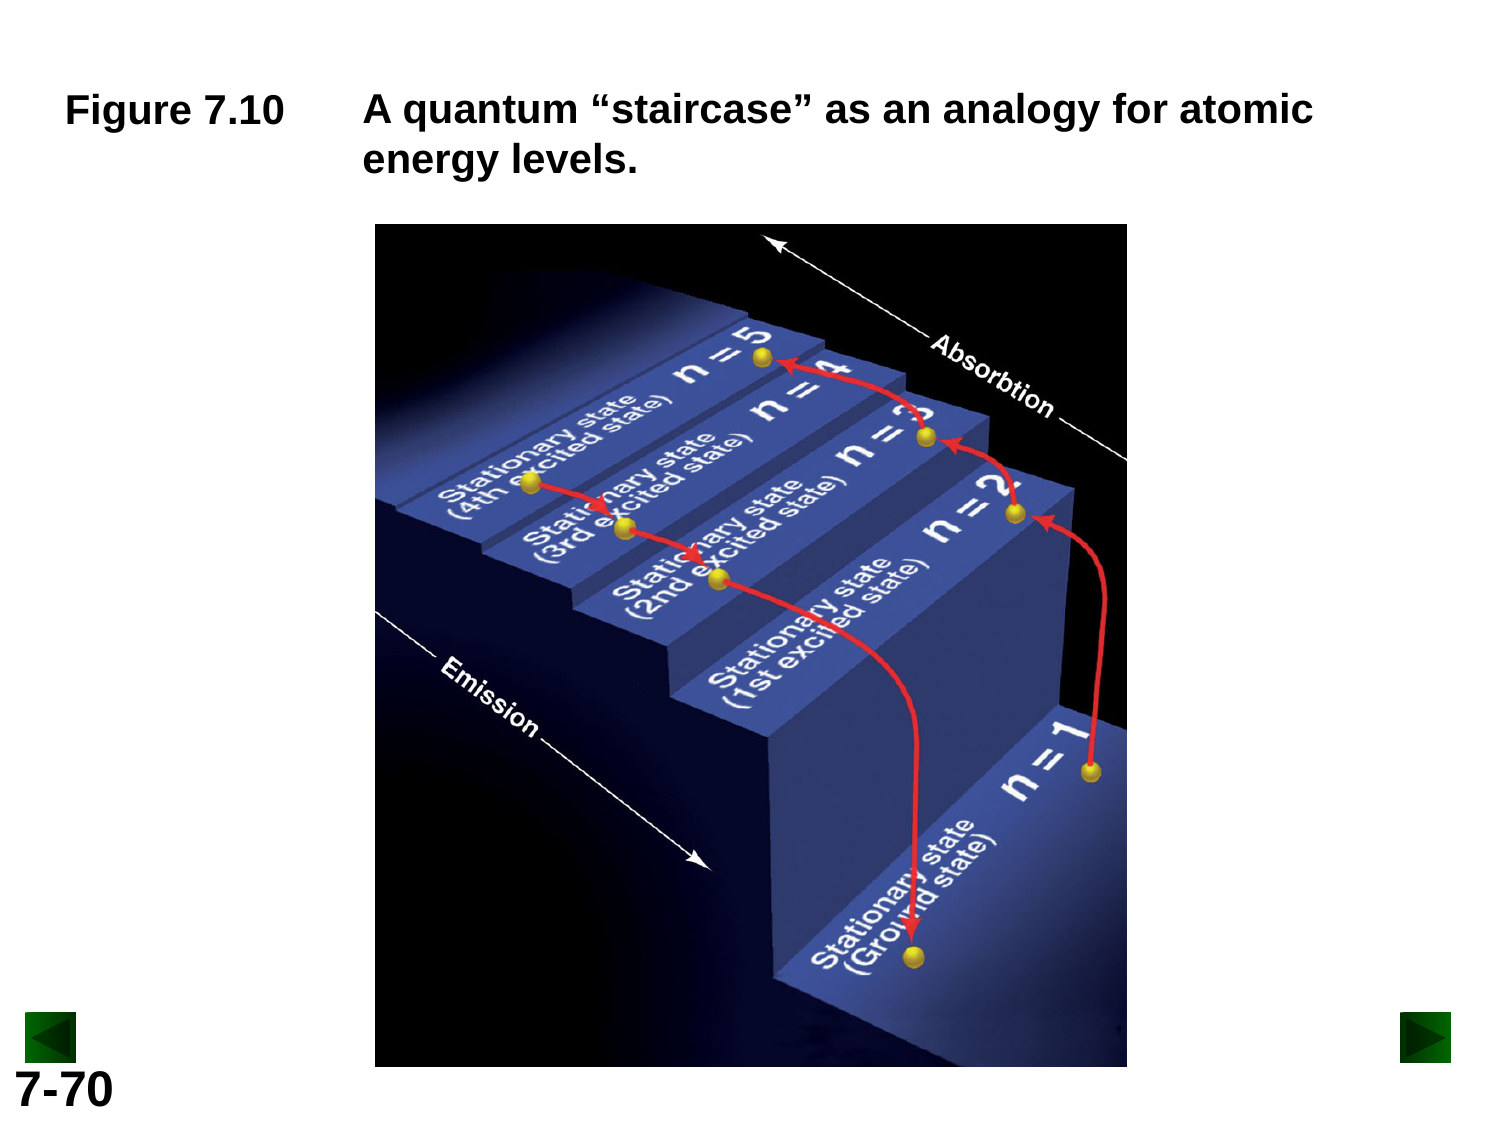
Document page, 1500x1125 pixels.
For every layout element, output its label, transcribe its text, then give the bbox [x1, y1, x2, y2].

text_box Figure 7.10 [49, 75, 362, 140]
text_box A quantum “staircase” as an analogy for atomic energy levels. [362, 74, 1413, 190]
picture [374, 224, 1127, 1067]
